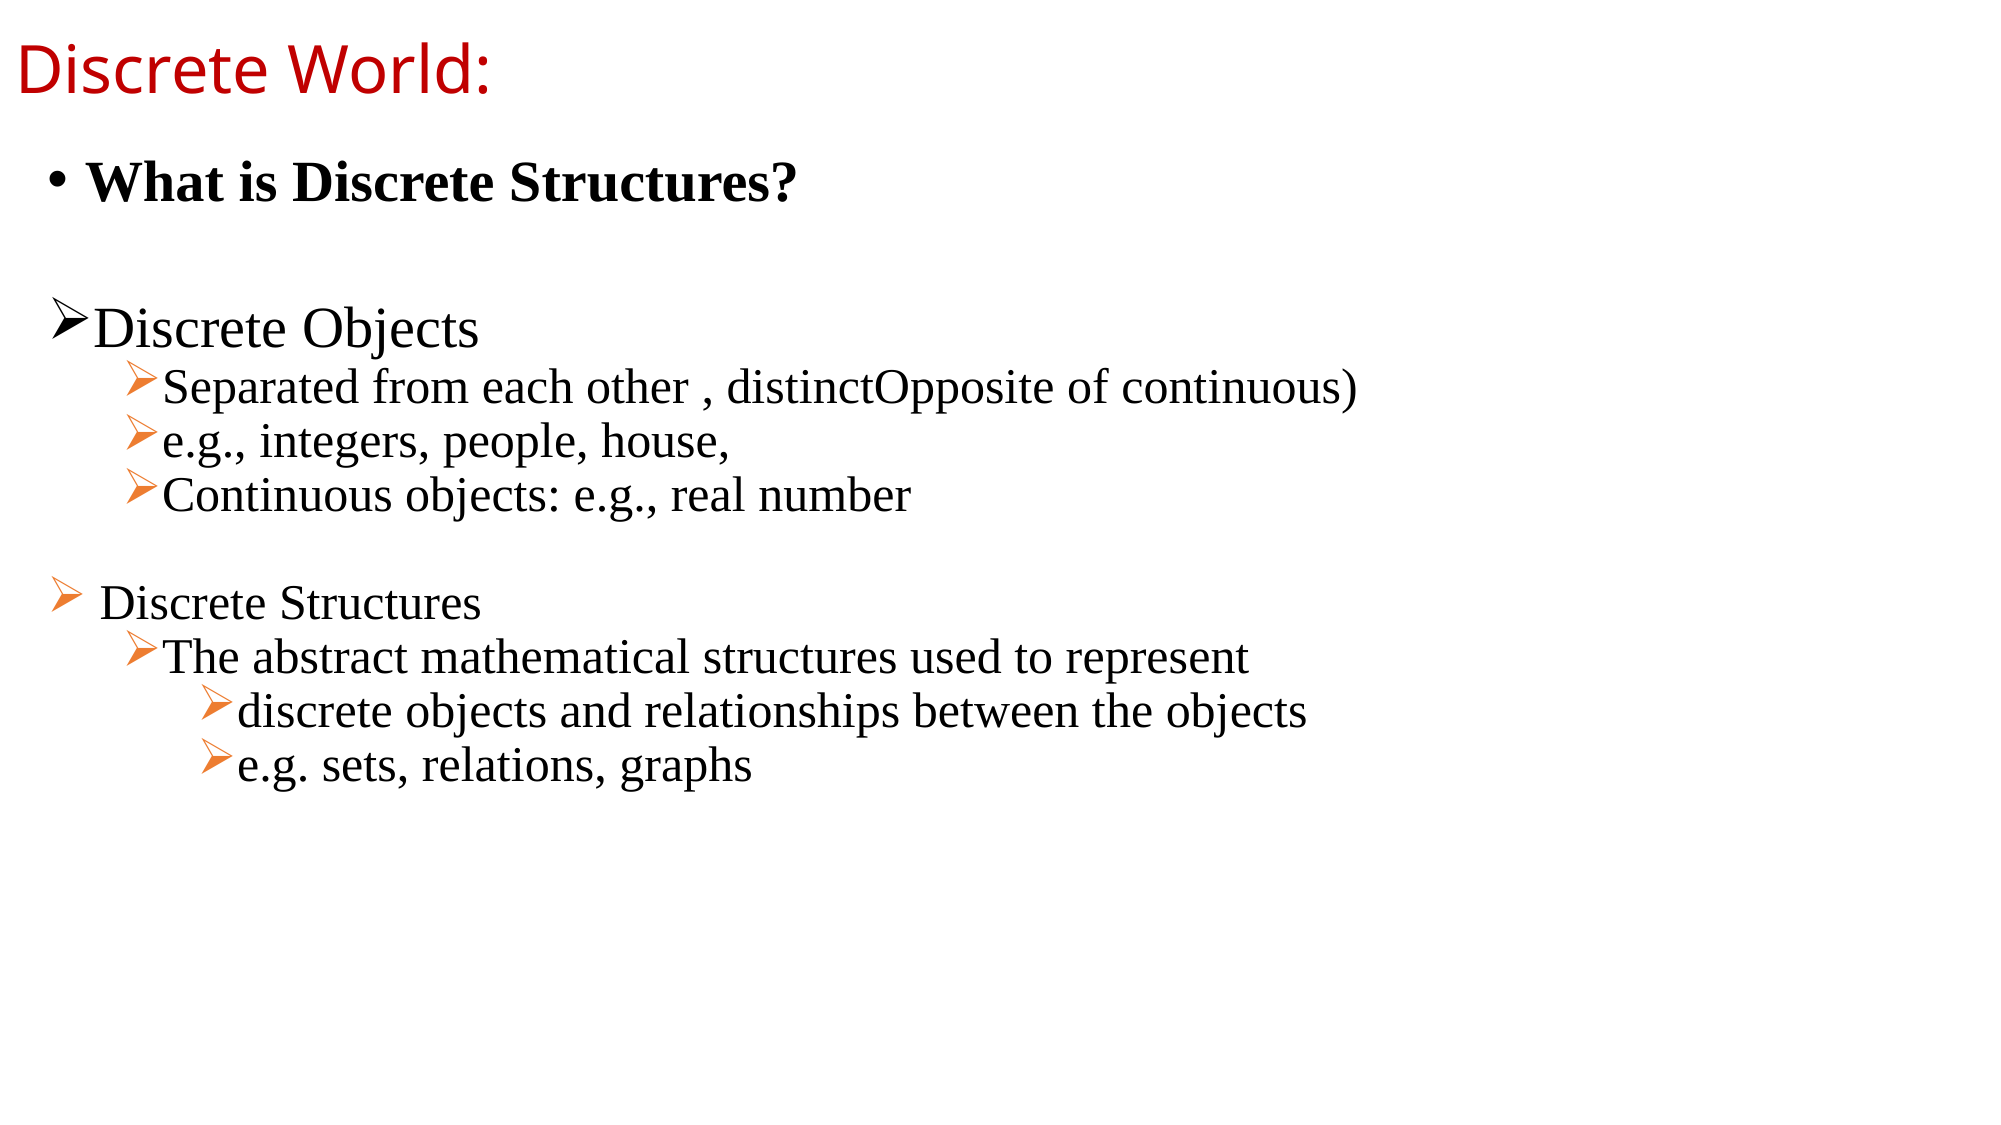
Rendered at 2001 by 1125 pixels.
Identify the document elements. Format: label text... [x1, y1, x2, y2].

title Discrete World: [0, 0, 1725, 144]
list What is Discrete Structures? Discrete Objects Separated from each other , distinctOpposite of continuous) e.g., integers, people, house, Continuous objects: e.g., real number Discrete Structures The abstract mathematical structures used to represent discrete objects and relationships between the objects e.g. sets, relations, graphs [32, 143, 1955, 1100]
